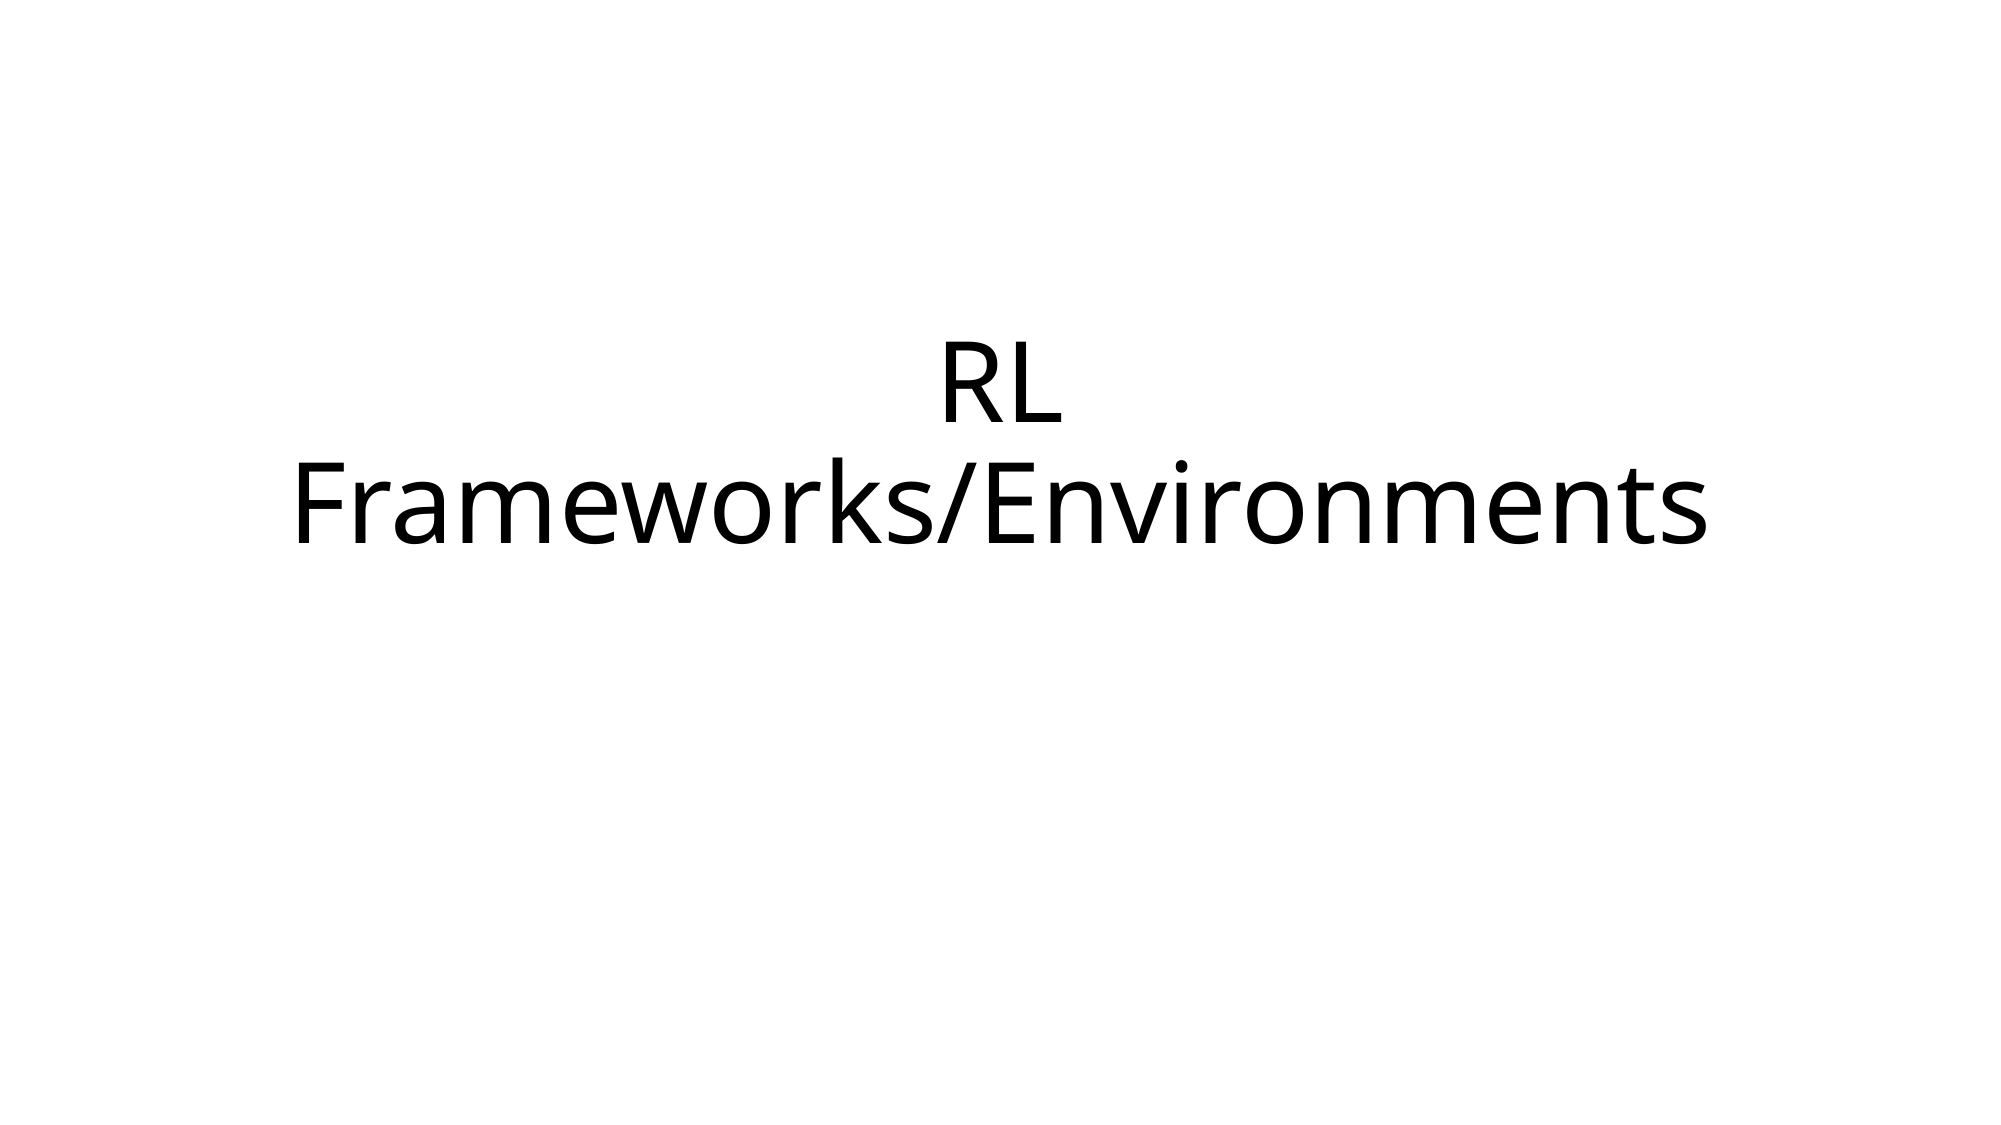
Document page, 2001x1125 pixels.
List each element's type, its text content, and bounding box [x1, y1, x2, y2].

title RL Frameworks/Environments [249, 184, 1750, 576]
